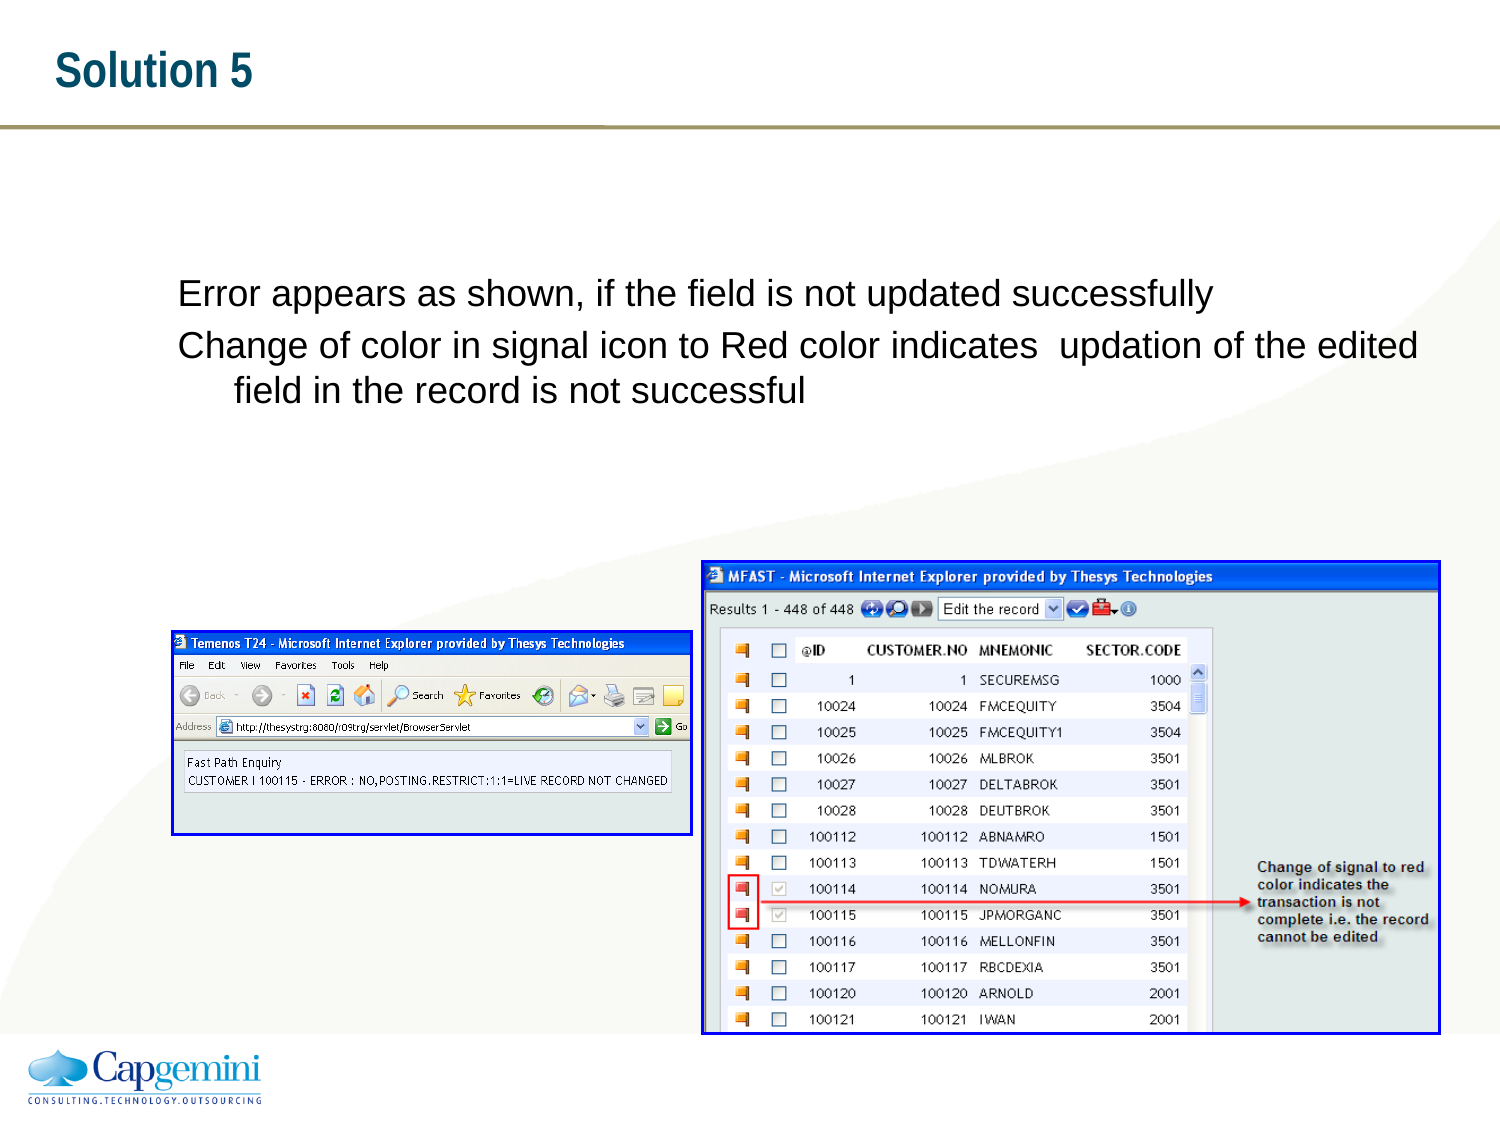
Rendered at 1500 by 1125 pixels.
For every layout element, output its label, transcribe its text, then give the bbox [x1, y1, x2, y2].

picture [0, 0, 1500, 125]
picture [0, 130, 1500, 1125]
title Solution 5 [39, 22, 1470, 113]
list Error appears as shown, if the field is not updated successfully Change of color in signal icon to Red color indicates updation of the edited field in the record is not successful [162, 260, 1455, 973]
